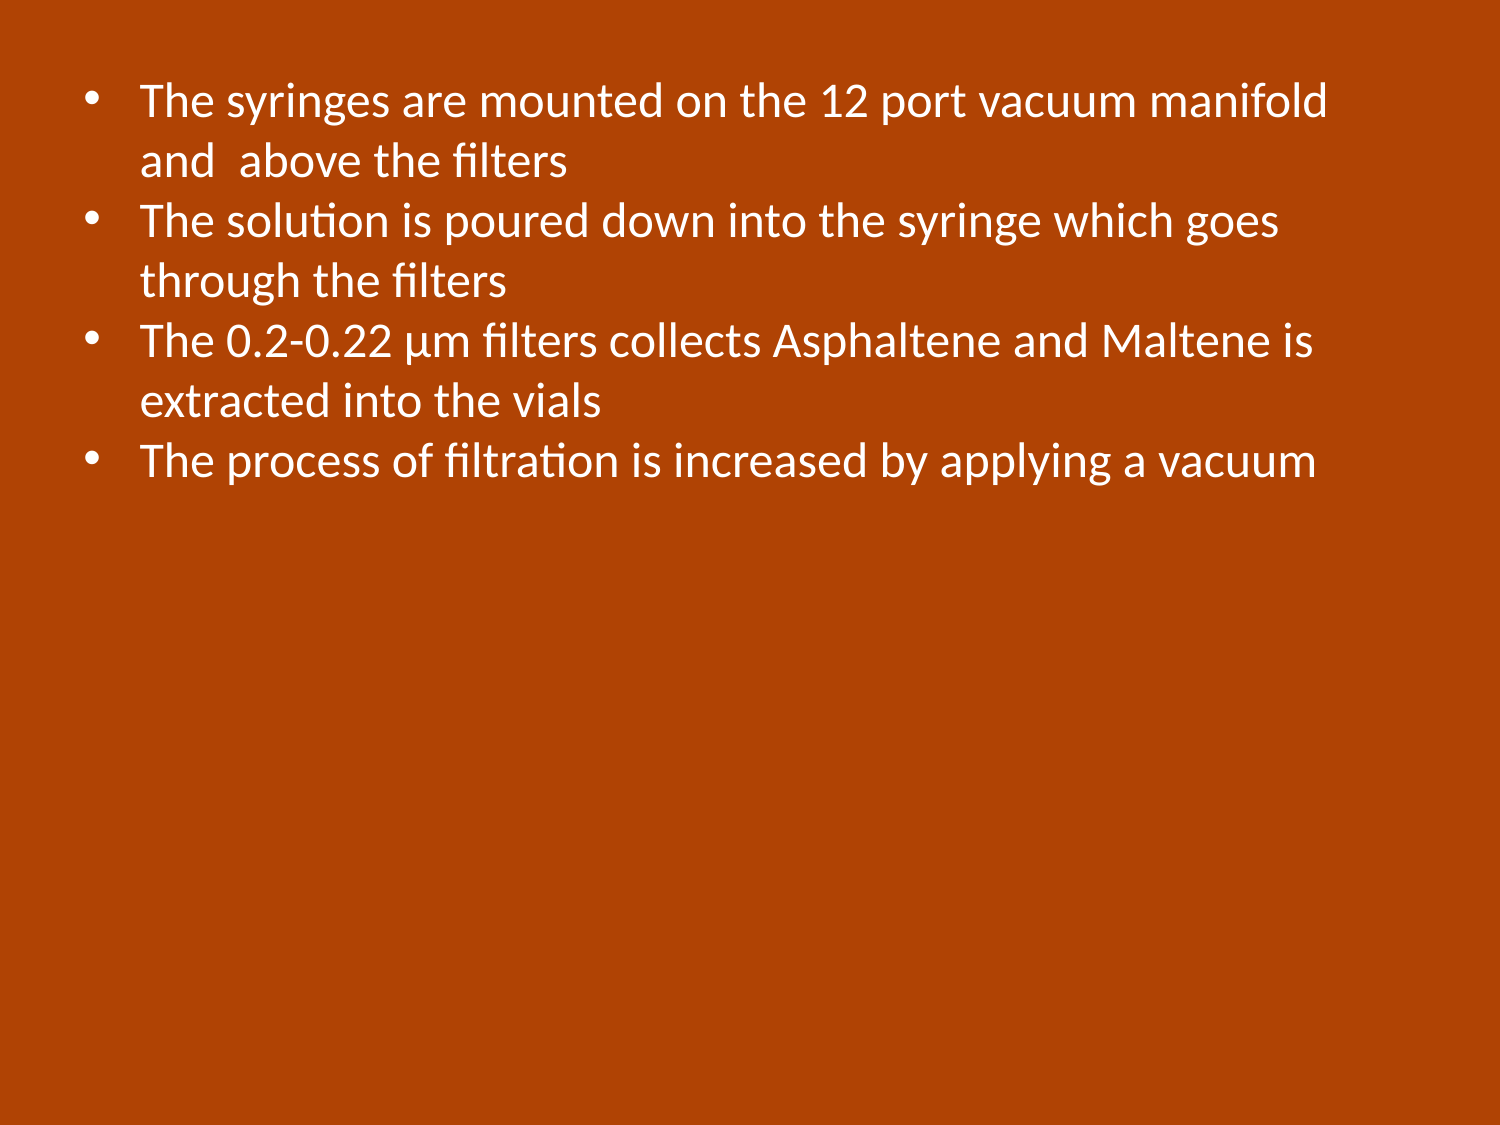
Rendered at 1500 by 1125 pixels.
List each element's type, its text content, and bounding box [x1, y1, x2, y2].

text_box The syringes are mounted on the 12 port vacuum manifold and above the filters The solution is poured down into the syringe which goes through the filters The 0.2-0.22 µm filters collects Asphaltene and Maltene is extracted into the vials The process of filtration is increased by applying a vacuum [68, 60, 1372, 555]
